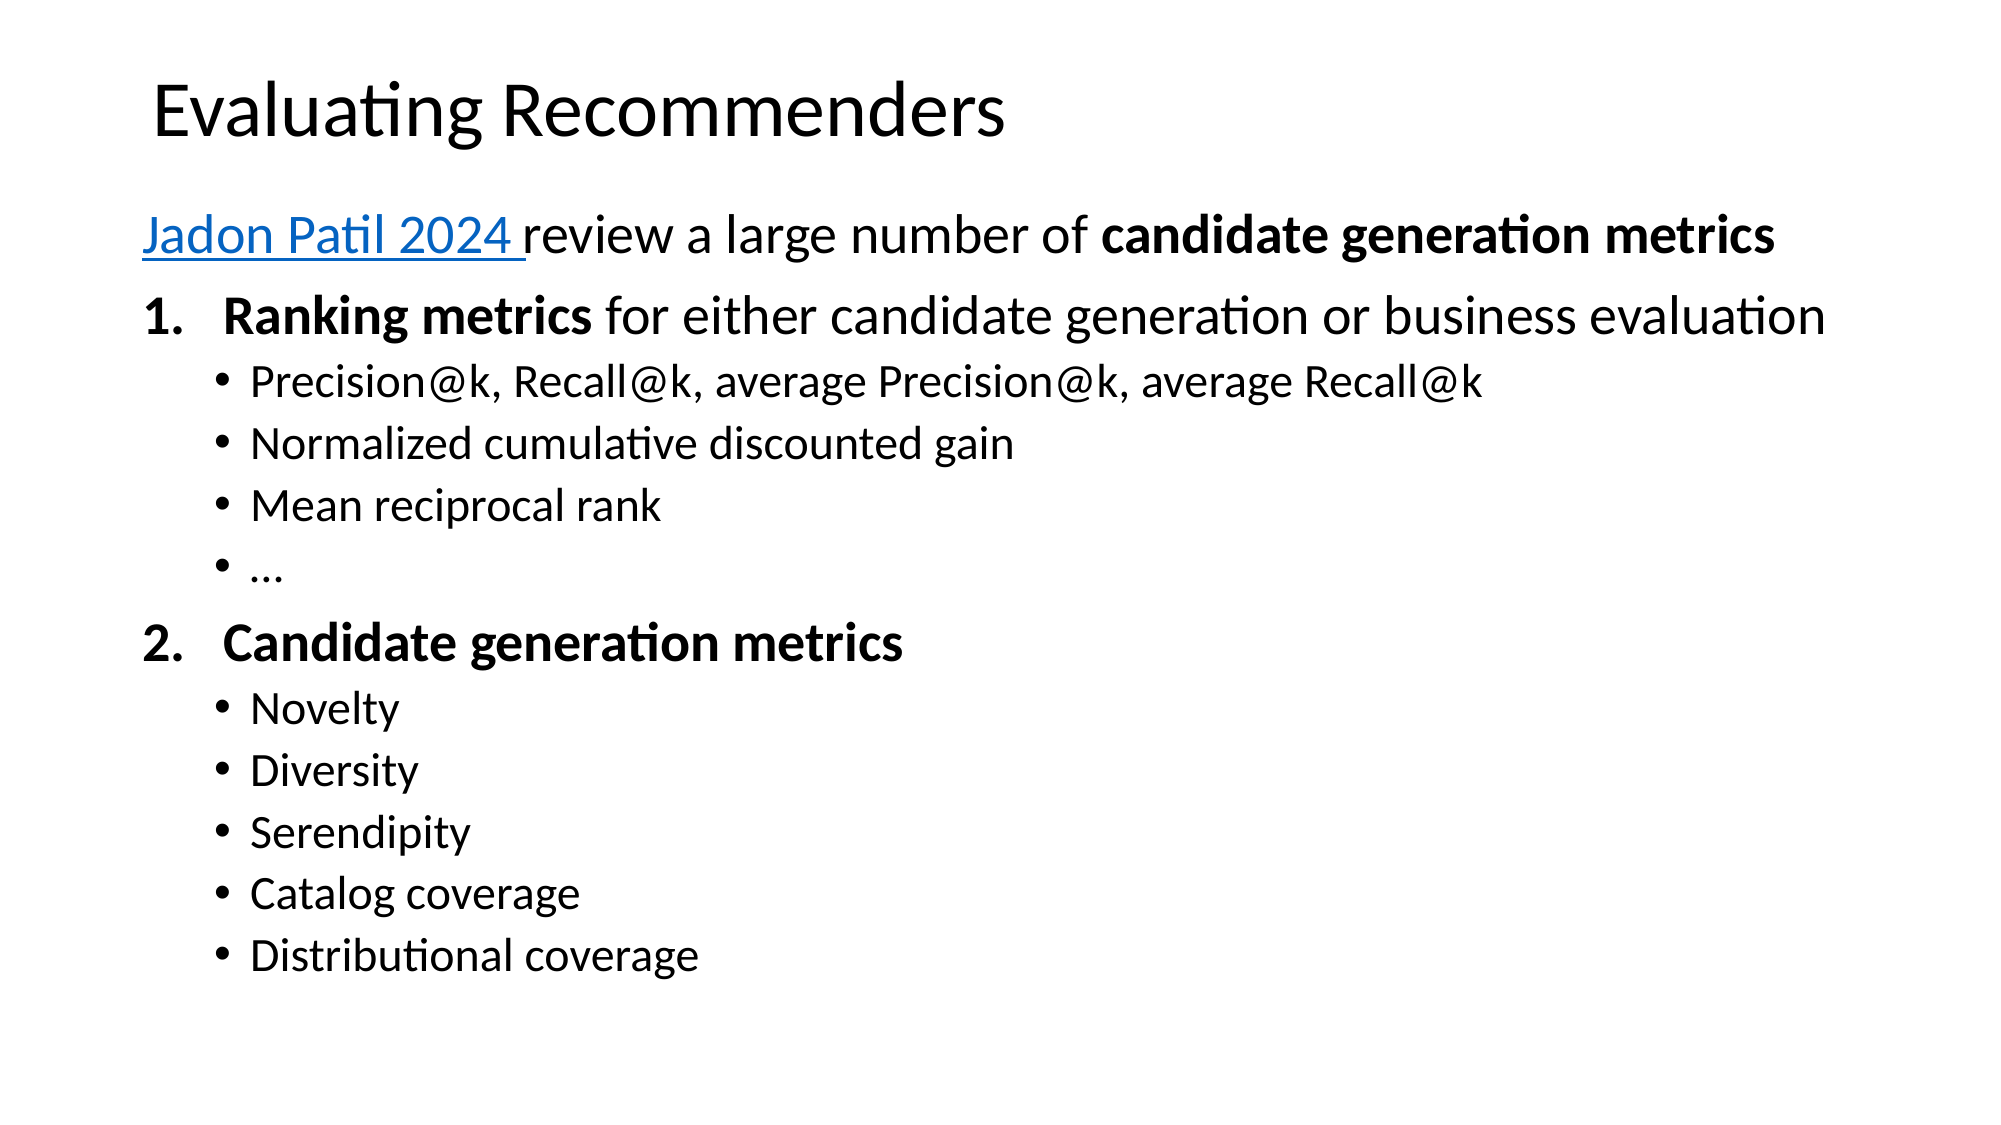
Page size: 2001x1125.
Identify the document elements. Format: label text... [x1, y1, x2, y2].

title Evaluating Recommenders [137, 59, 1863, 162]
list Jadon Patil 2024 review a large number of candidate generation metrics Ranking metrics for either candidate generation or business evaluation Precision@k, Recall@k, average Precision@k, average Recall@k Normalized cumulative discounted gain Mean reciprocal rank … Candidate generation metrics Novelty Diversity Serendipity Catalog coverage Distributional coverage [127, 198, 1853, 1092]
